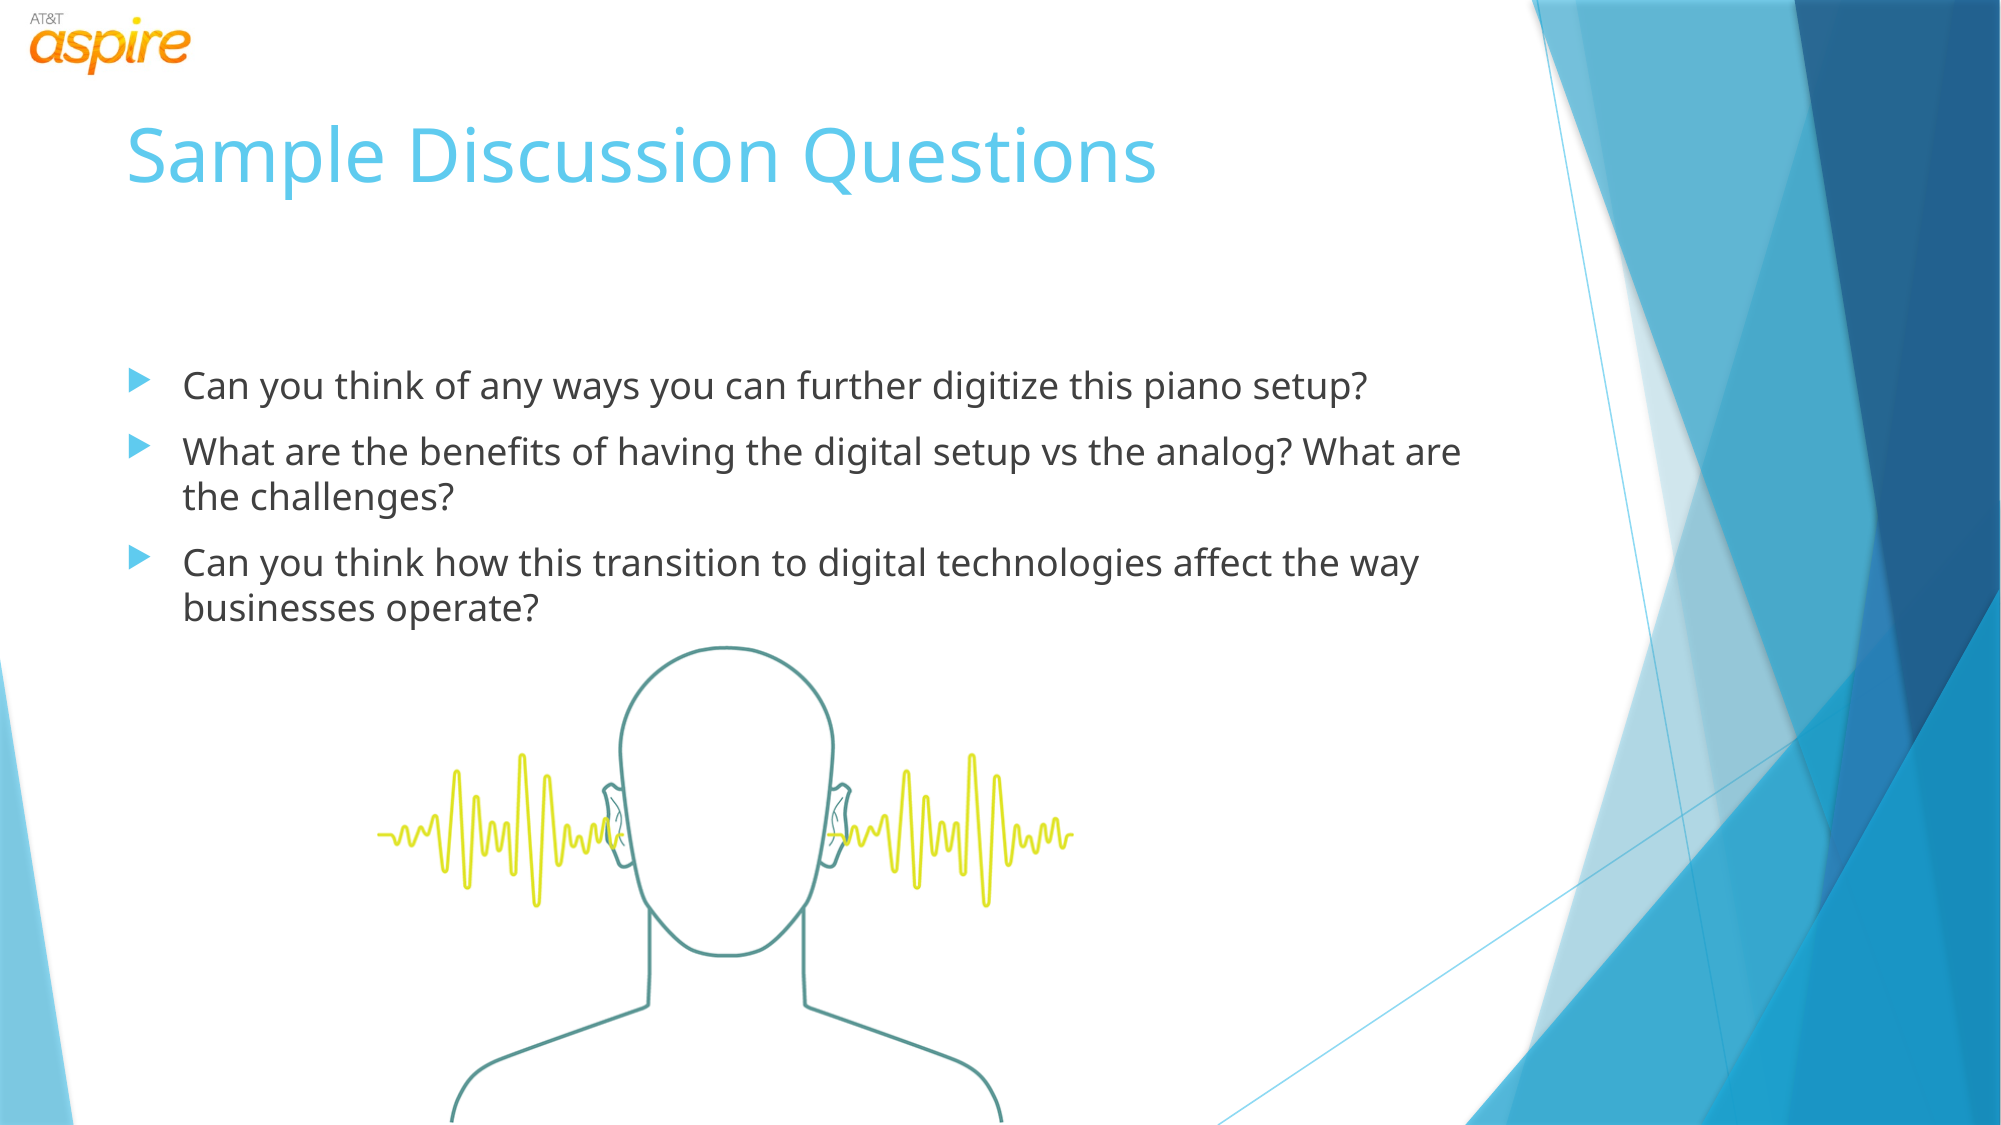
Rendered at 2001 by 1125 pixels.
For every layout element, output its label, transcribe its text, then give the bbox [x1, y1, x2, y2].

picture [376, 641, 1076, 1125]
list Can you think of any ways you can further digitize this piano setup? What are the benefits of having the digital setup vs the analog? What are the challenges? Can you think how this transition to digital technologies affect the way businesses operate? [111, 354, 1522, 992]
picture [24, 0, 198, 81]
title Sample Discussion Questions [111, 99, 1522, 317]
